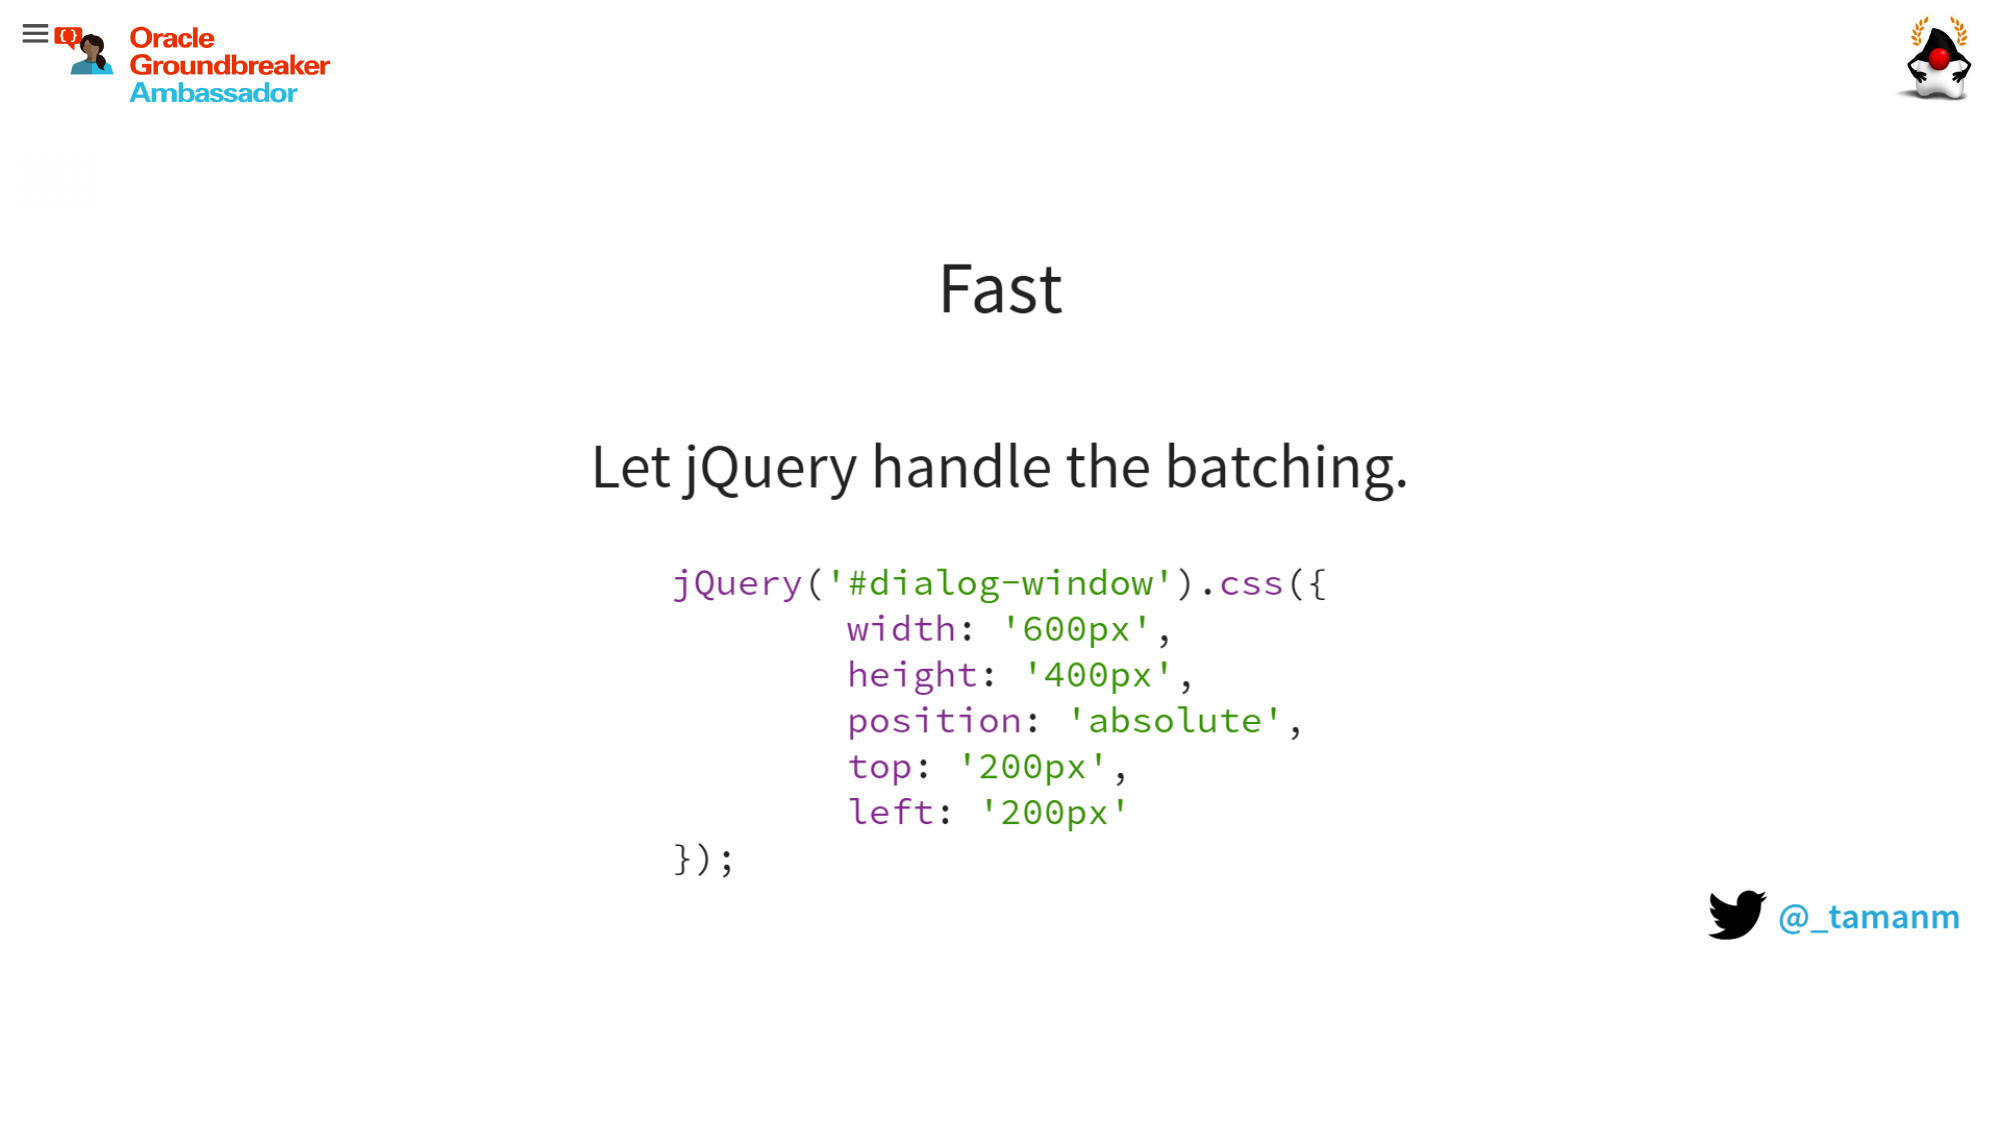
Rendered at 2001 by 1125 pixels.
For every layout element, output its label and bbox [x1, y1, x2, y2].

picture [0, 131, 2000, 994]
picture [0, 0, 2000, 114]
